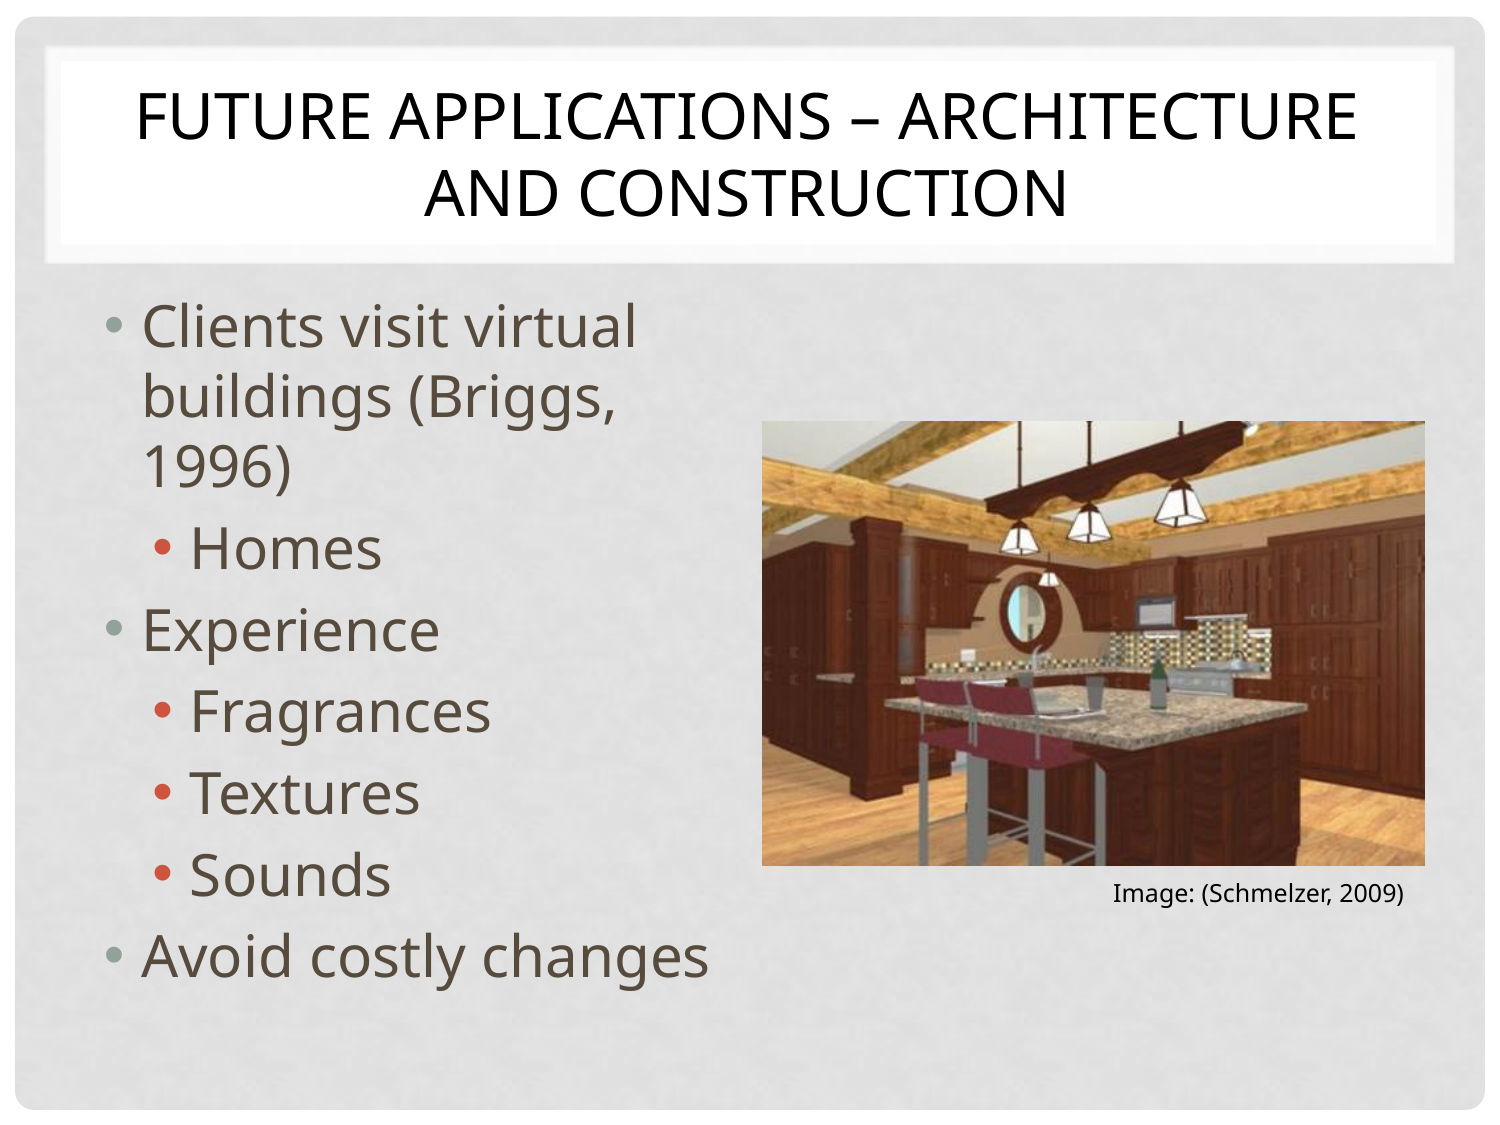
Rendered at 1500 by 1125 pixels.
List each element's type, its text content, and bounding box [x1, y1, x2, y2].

title Future Applications – Architecture and Construction [69, 66, 1425, 238]
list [762, 421, 1426, 866]
text_box Image: (Schmelzer, 2009) [1098, 869, 1420, 915]
list Clients visit virtual buildings (Briggs, 1996) Homes Experience Fragrances Textures Sounds Avoid costly changes [69, 281, 733, 1005]
